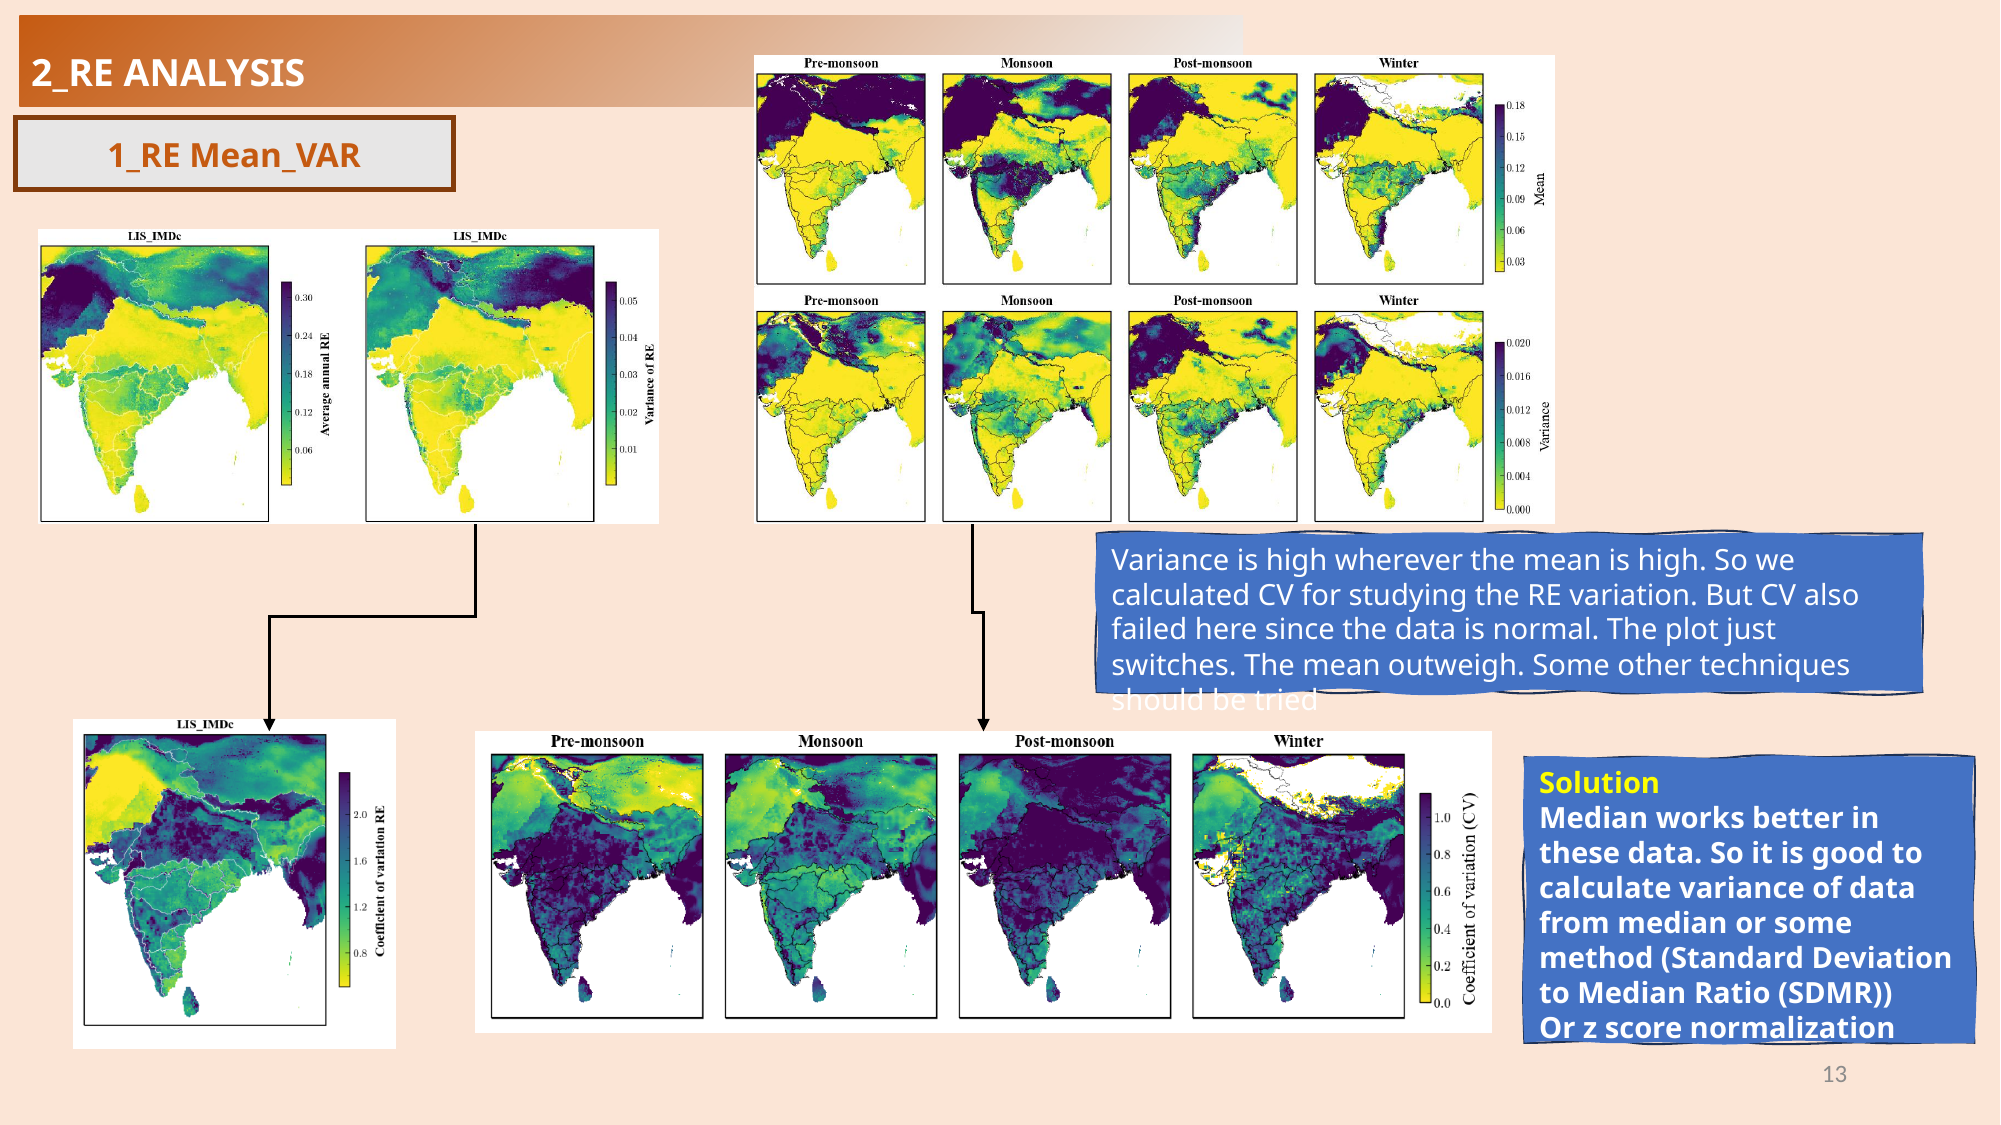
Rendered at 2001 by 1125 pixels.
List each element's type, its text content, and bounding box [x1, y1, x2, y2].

text_box 2_RE ANALYSIS [19, 15, 1244, 107]
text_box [257, 524, 488, 720]
picture [475, 731, 1492, 1033]
picture [73, 719, 396, 1049]
text_box Variance is high wherever the mean is high. So we calculated CV for studying the RE variation. But CV also failed here since the data is normal. The plot just switches. The mean outweigh. Some other techniques should be tried [1094, 529, 1925, 696]
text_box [859, 606, 1098, 618]
slide_number 13 [1412, 1042, 1863, 1103]
picture [38, 229, 659, 524]
text_box Solution Median works better in these data. So it is good to calculate variance of data from median or some method (Standard Deviation to Median Ratio (SDMR)) Or z score normalization [1521, 753, 1977, 1046]
picture [754, 55, 1555, 524]
text_box 1_RE Mean_VAR [14, 117, 454, 190]
